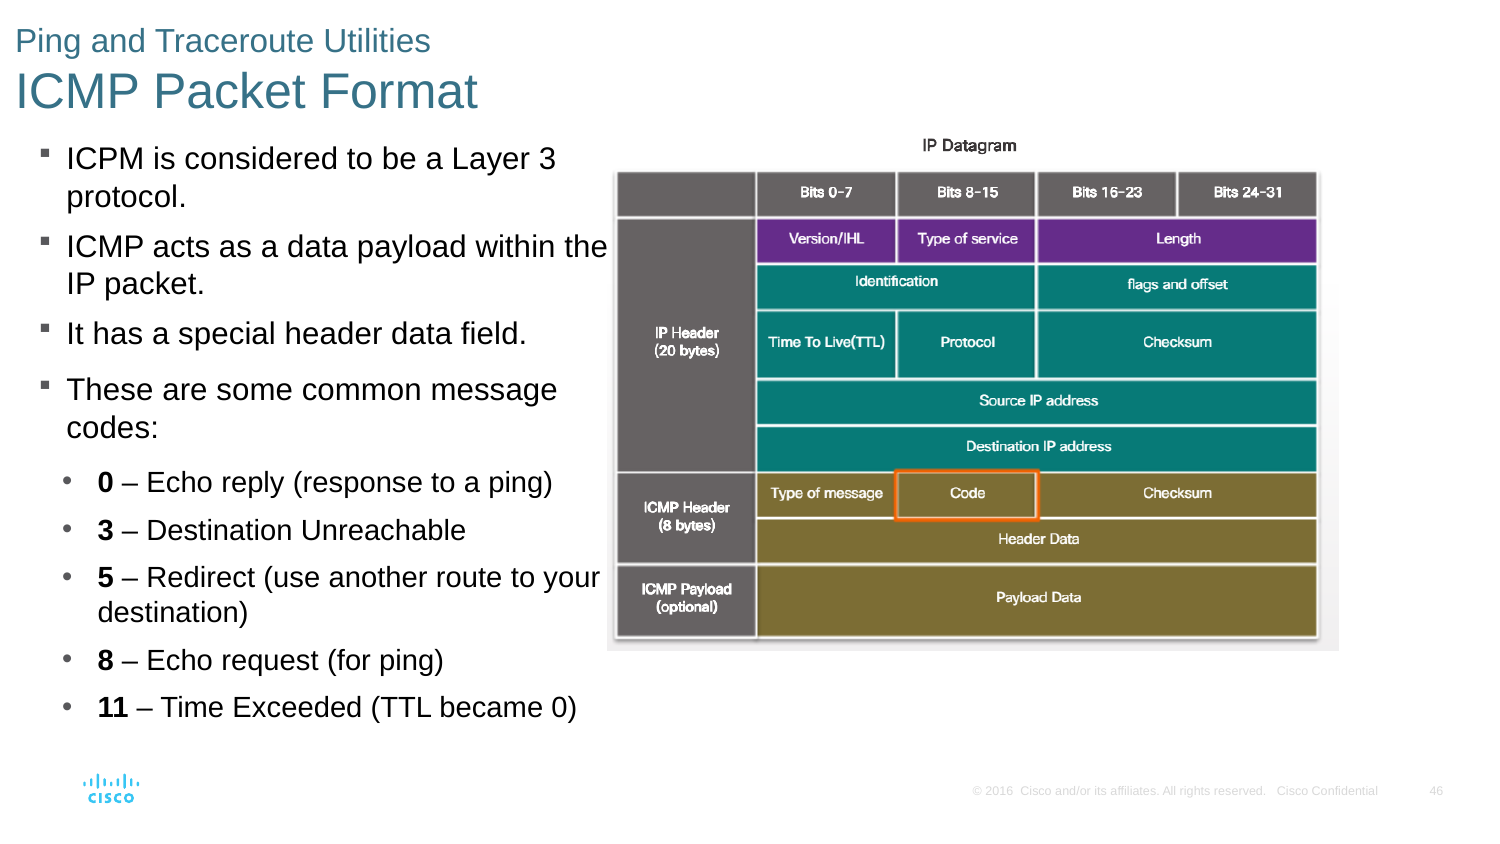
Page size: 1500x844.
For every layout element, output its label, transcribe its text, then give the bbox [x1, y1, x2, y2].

picture [607, 137, 1340, 651]
title Ping and Traceroute Utilities ICMP Packet Format [0, 6, 1500, 131]
list ICPM is considered to be a Layer 3 protocol. ICMP acts as a data payload within the IP packet. It has a special header data field. These are some common message codes: 0 – Echo reply (response to a ping) 3 – Destination Unreachable 5 – Redirect (use another route to your destination) 8 – Echo request (for ping) 11 – Time Exceeded (TTL became 0) [23, 131, 661, 761]
